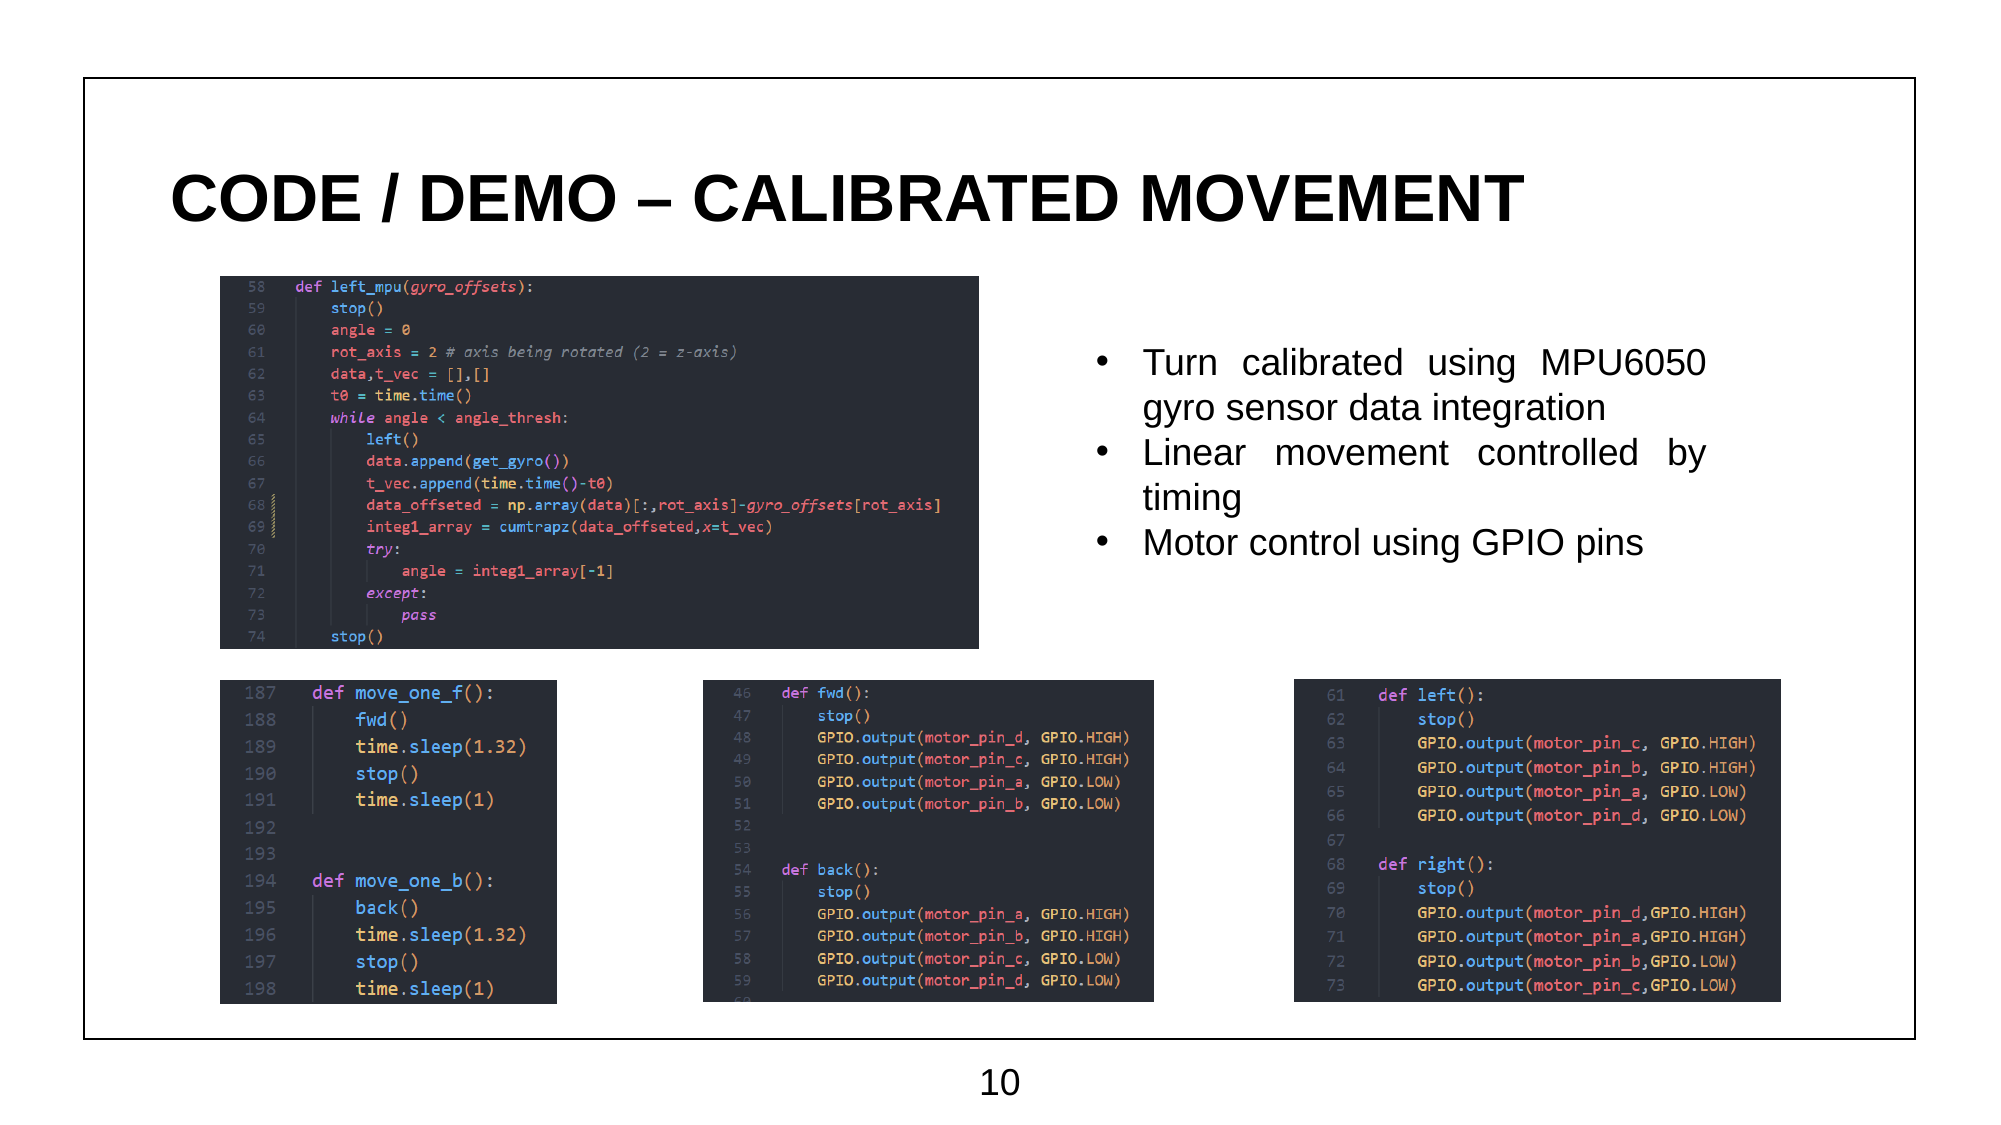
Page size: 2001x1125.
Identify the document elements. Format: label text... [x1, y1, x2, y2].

picture [220, 276, 979, 649]
picture [220, 680, 557, 1004]
text_box 10 [774, 1049, 1225, 1110]
picture [1294, 679, 1781, 1002]
text_box [83, 77, 1916, 1040]
text_box CODE / DEMO – CALIBRATED MOVEMENT [155, 147, 1611, 245]
picture [703, 680, 1154, 1002]
text_box ​Turn calibrated using MPU6050 gyro sensor data integration Linear movement controlled by timing Motor control using GPIO pins [1080, 285, 1722, 616]
